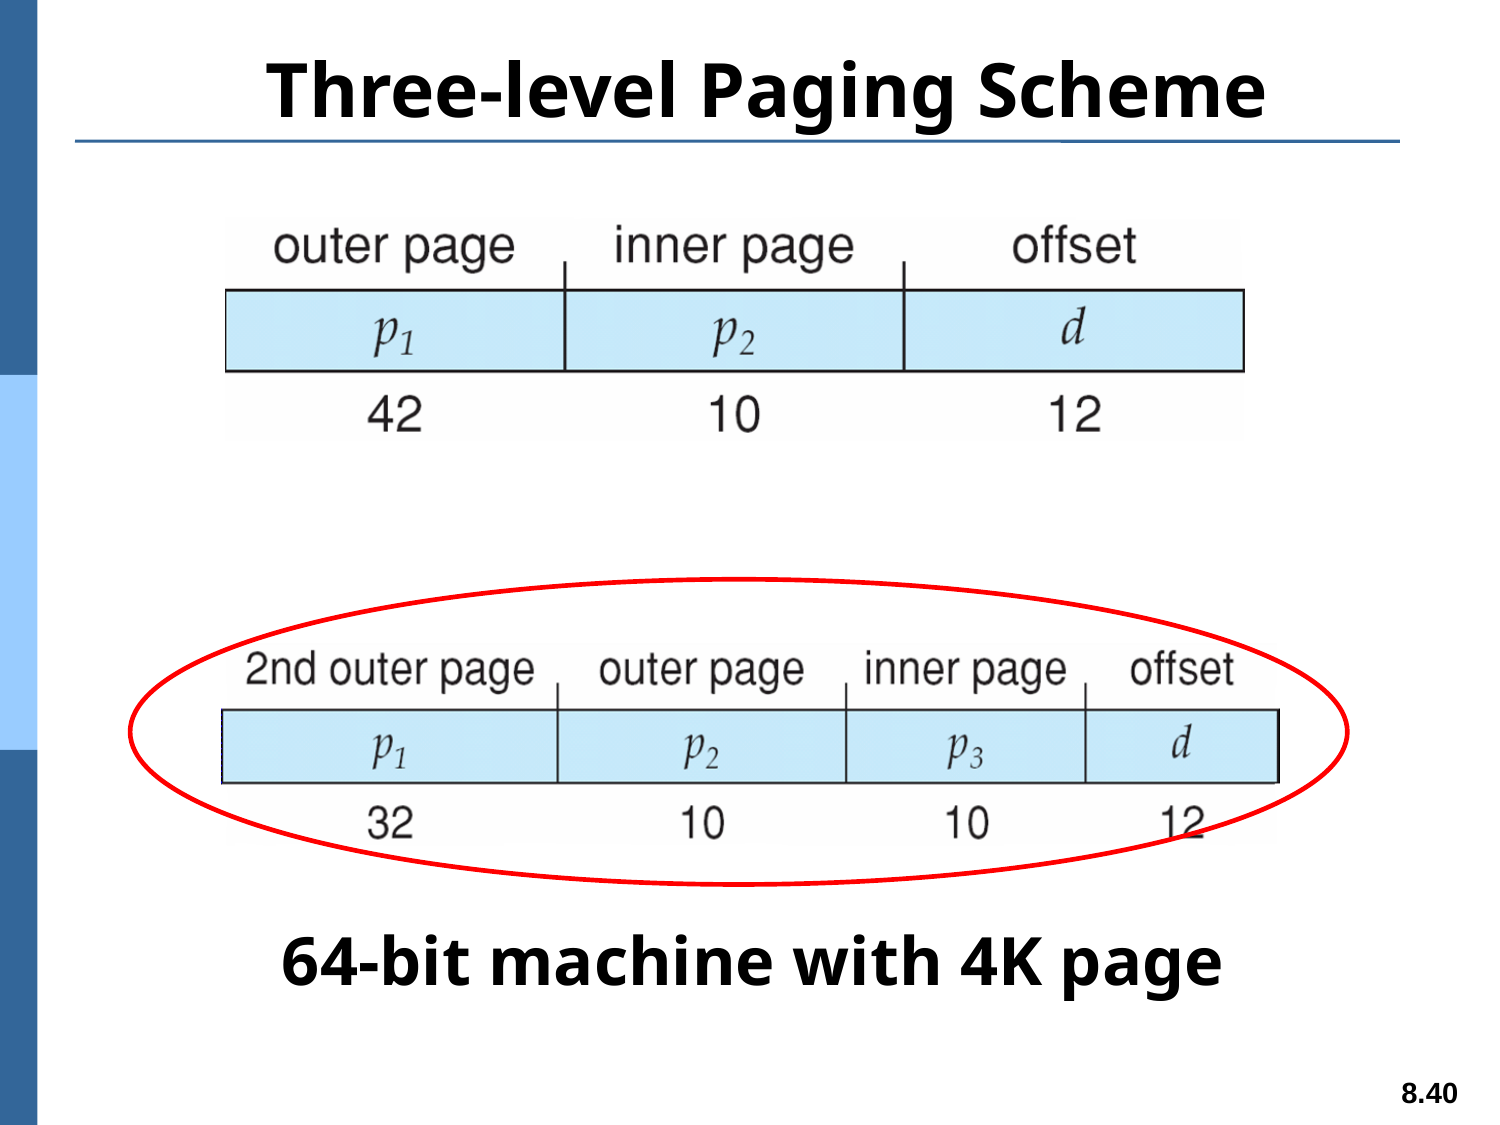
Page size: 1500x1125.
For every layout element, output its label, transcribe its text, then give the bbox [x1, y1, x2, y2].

text_box [246, 579, 1231, 642]
text_box [396, 858, 1082, 885]
text_box [1284, 664, 1348, 800]
picture [225, 212, 1245, 441]
title Three-level Paging Scheme [92, 45, 1443, 141]
text_box [130, 653, 216, 811]
text_box 64-bit machine with 4K page [267, 911, 1240, 1007]
picture [221, 643, 1280, 849]
